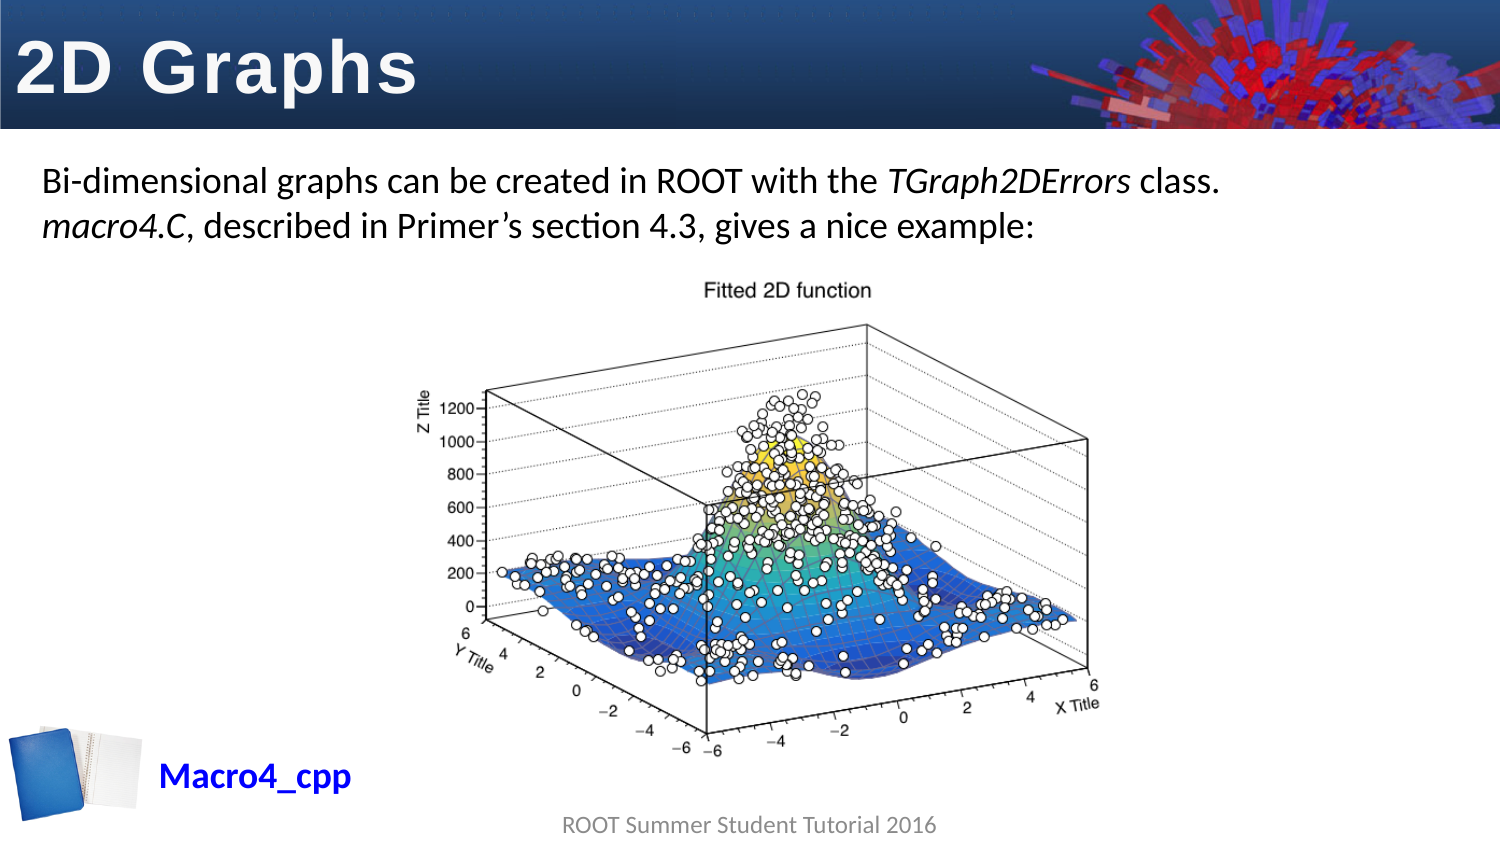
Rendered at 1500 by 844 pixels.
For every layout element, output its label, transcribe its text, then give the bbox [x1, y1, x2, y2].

picture [414, 275, 1136, 779]
footer ROOT Summer Student Tutorial 2016 [512, 800, 988, 844]
text_box Macro4_cpp [148, 743, 632, 804]
text_box 2D Graphs [0, 0, 1500, 129]
text_box Bi-dimensional graphs can be created in ROOT with the TGraph2DErrors class. macro4.C, described in Primer’s section 4.3, gives a nice example: [27, 148, 1463, 254]
picture [0, 700, 144, 844]
